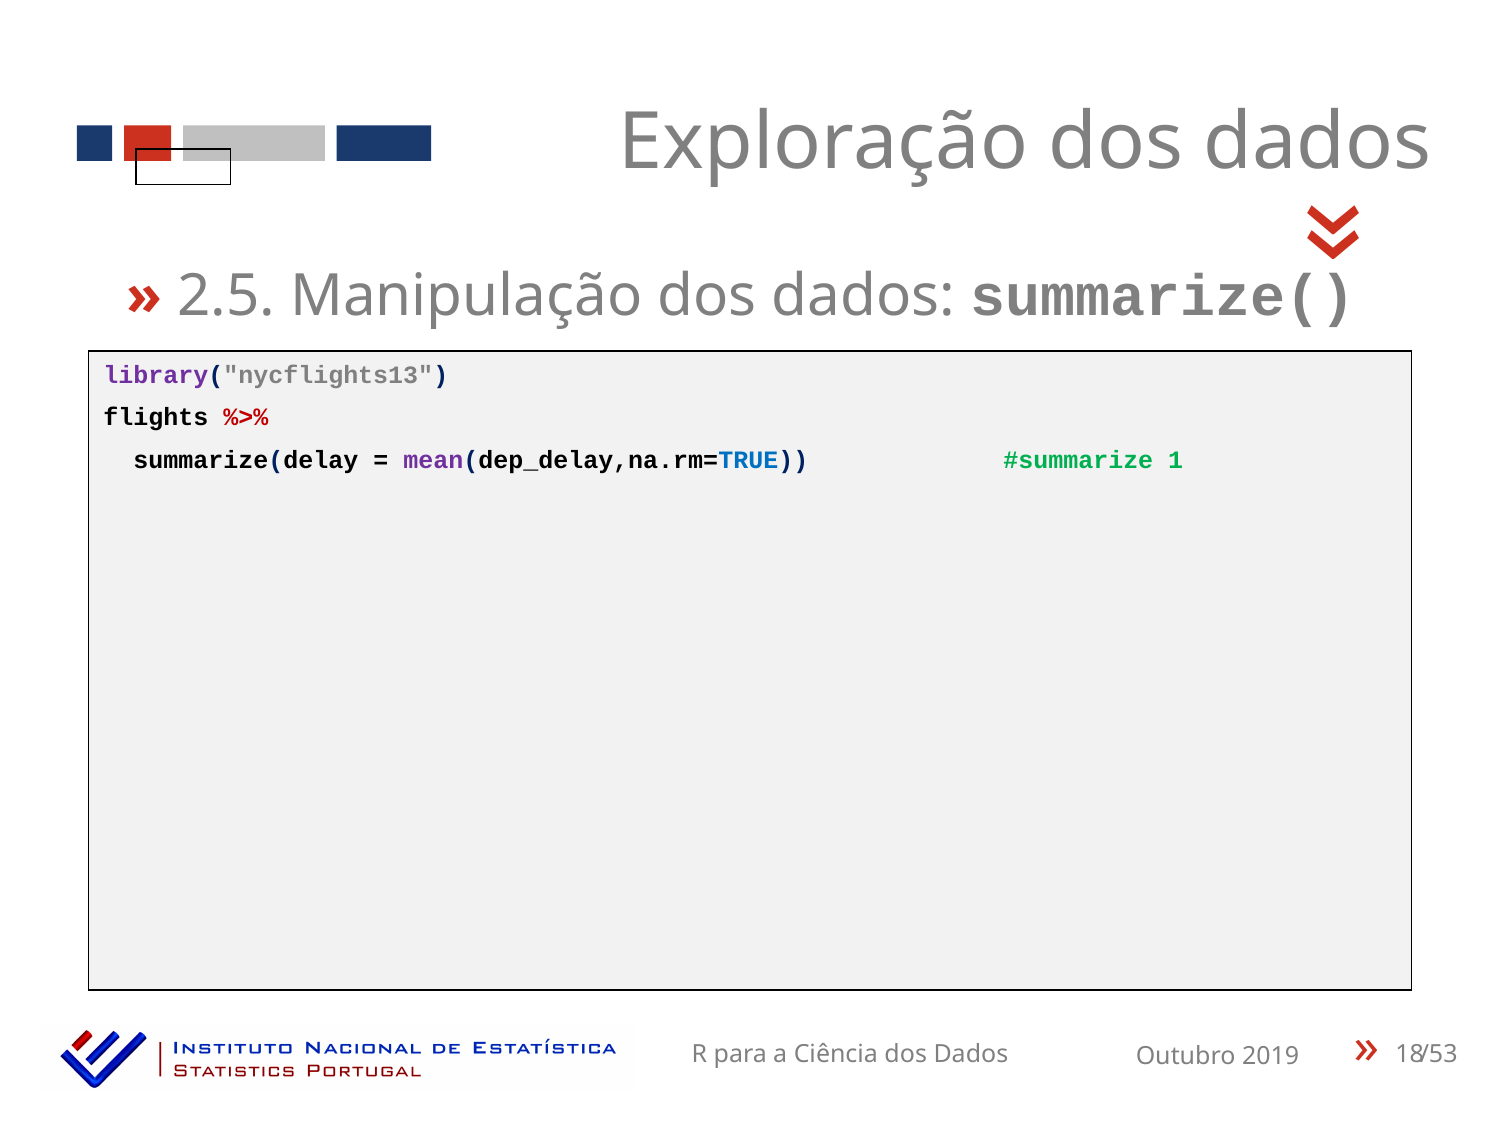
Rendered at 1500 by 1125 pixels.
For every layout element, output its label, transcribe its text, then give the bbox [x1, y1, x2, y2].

text_box Exploração dos dados [454, 66, 1447, 207]
text_box library("nycflights13") flights %>% summarize(delay = mean(dep_delay,na.rm=TRUE)) #summarize 1 [88, 350, 1412, 990]
text_box » 2.5. Manipulação dos dados: summarize() [111, 249, 1376, 335]
picture [41, 1023, 638, 1093]
text_box « [1234, 207, 1400, 280]
text_box 18 [1380, 1029, 1447, 1075]
